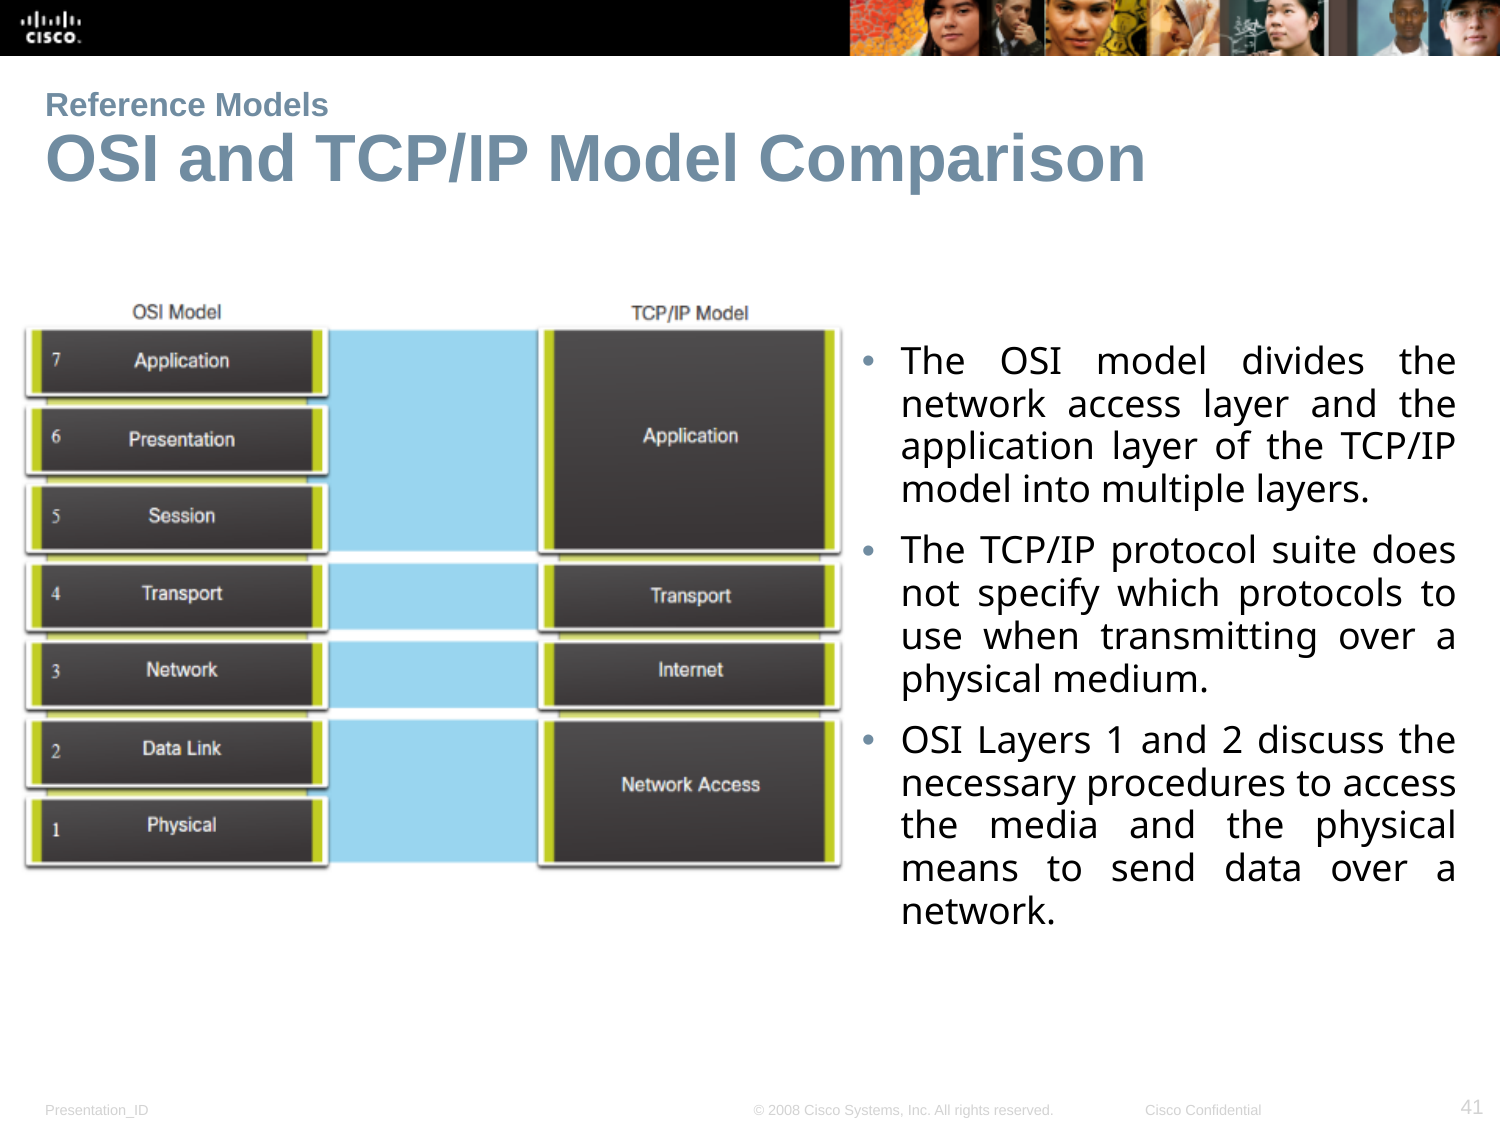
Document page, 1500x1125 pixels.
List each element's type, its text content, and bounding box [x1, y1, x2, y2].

picture [17, 295, 849, 879]
picture [0, 0, 1500, 56]
list The OSI model divides the network access layer and the application layer of the TCP/IP model into multiple layers. The TCP/IP protocol suite does not specify which protocols to use when transmitting over a physical medium. OSI Layers 1 and 2 discuss the necessary procedures to access the media and the physical means to send data over a network. [852, 333, 1471, 879]
title Reference Models OSI and TCP/IP Model Comparison [31, 64, 1471, 203]
